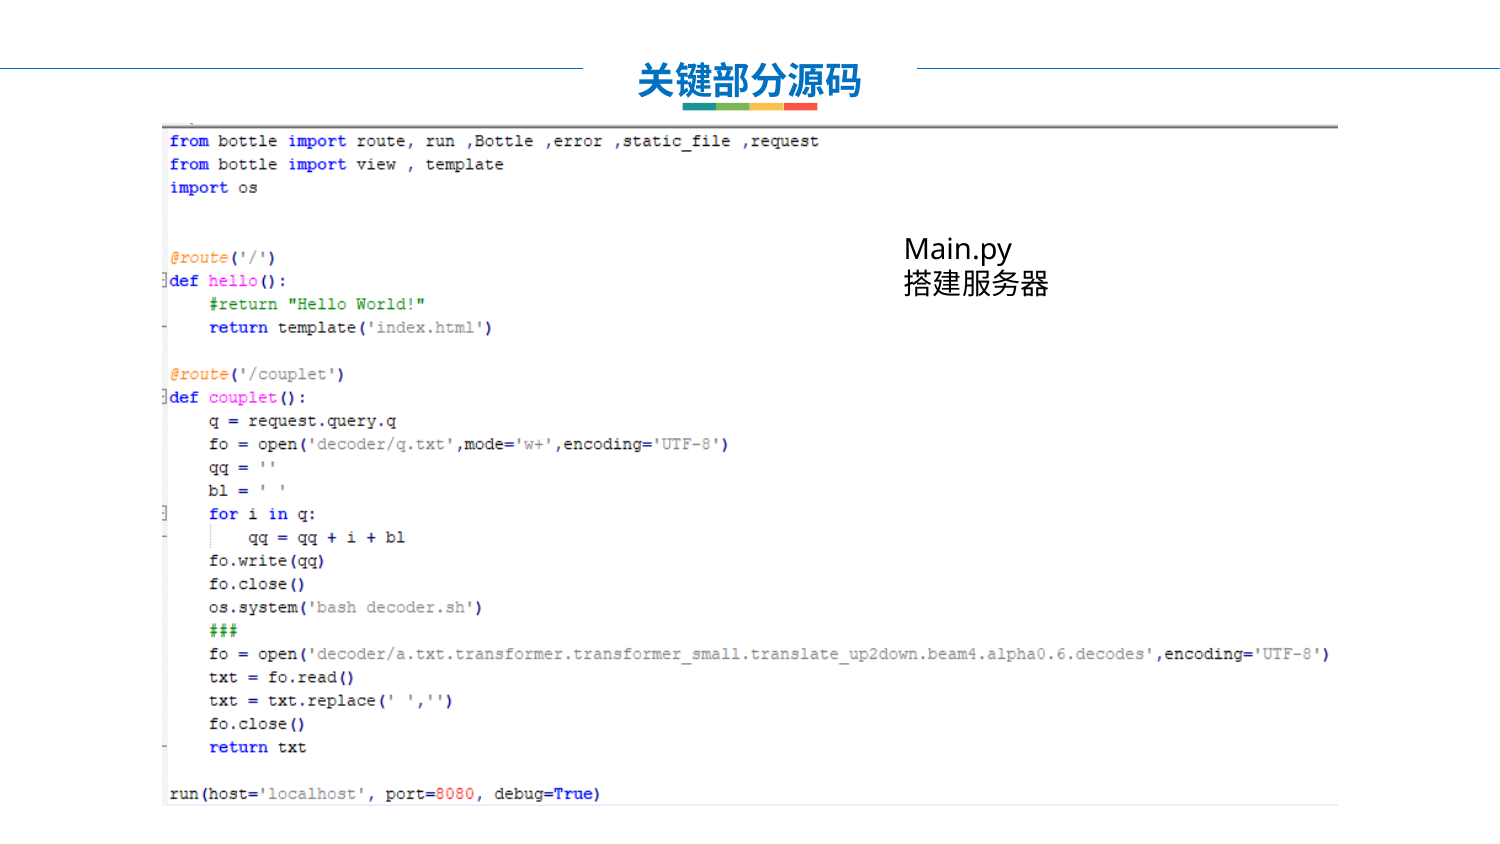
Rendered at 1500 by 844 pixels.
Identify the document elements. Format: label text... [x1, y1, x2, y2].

text_box 关键部分源码 [622, 27, 878, 110]
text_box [682, 102, 818, 111]
picture [162, 123, 1338, 806]
